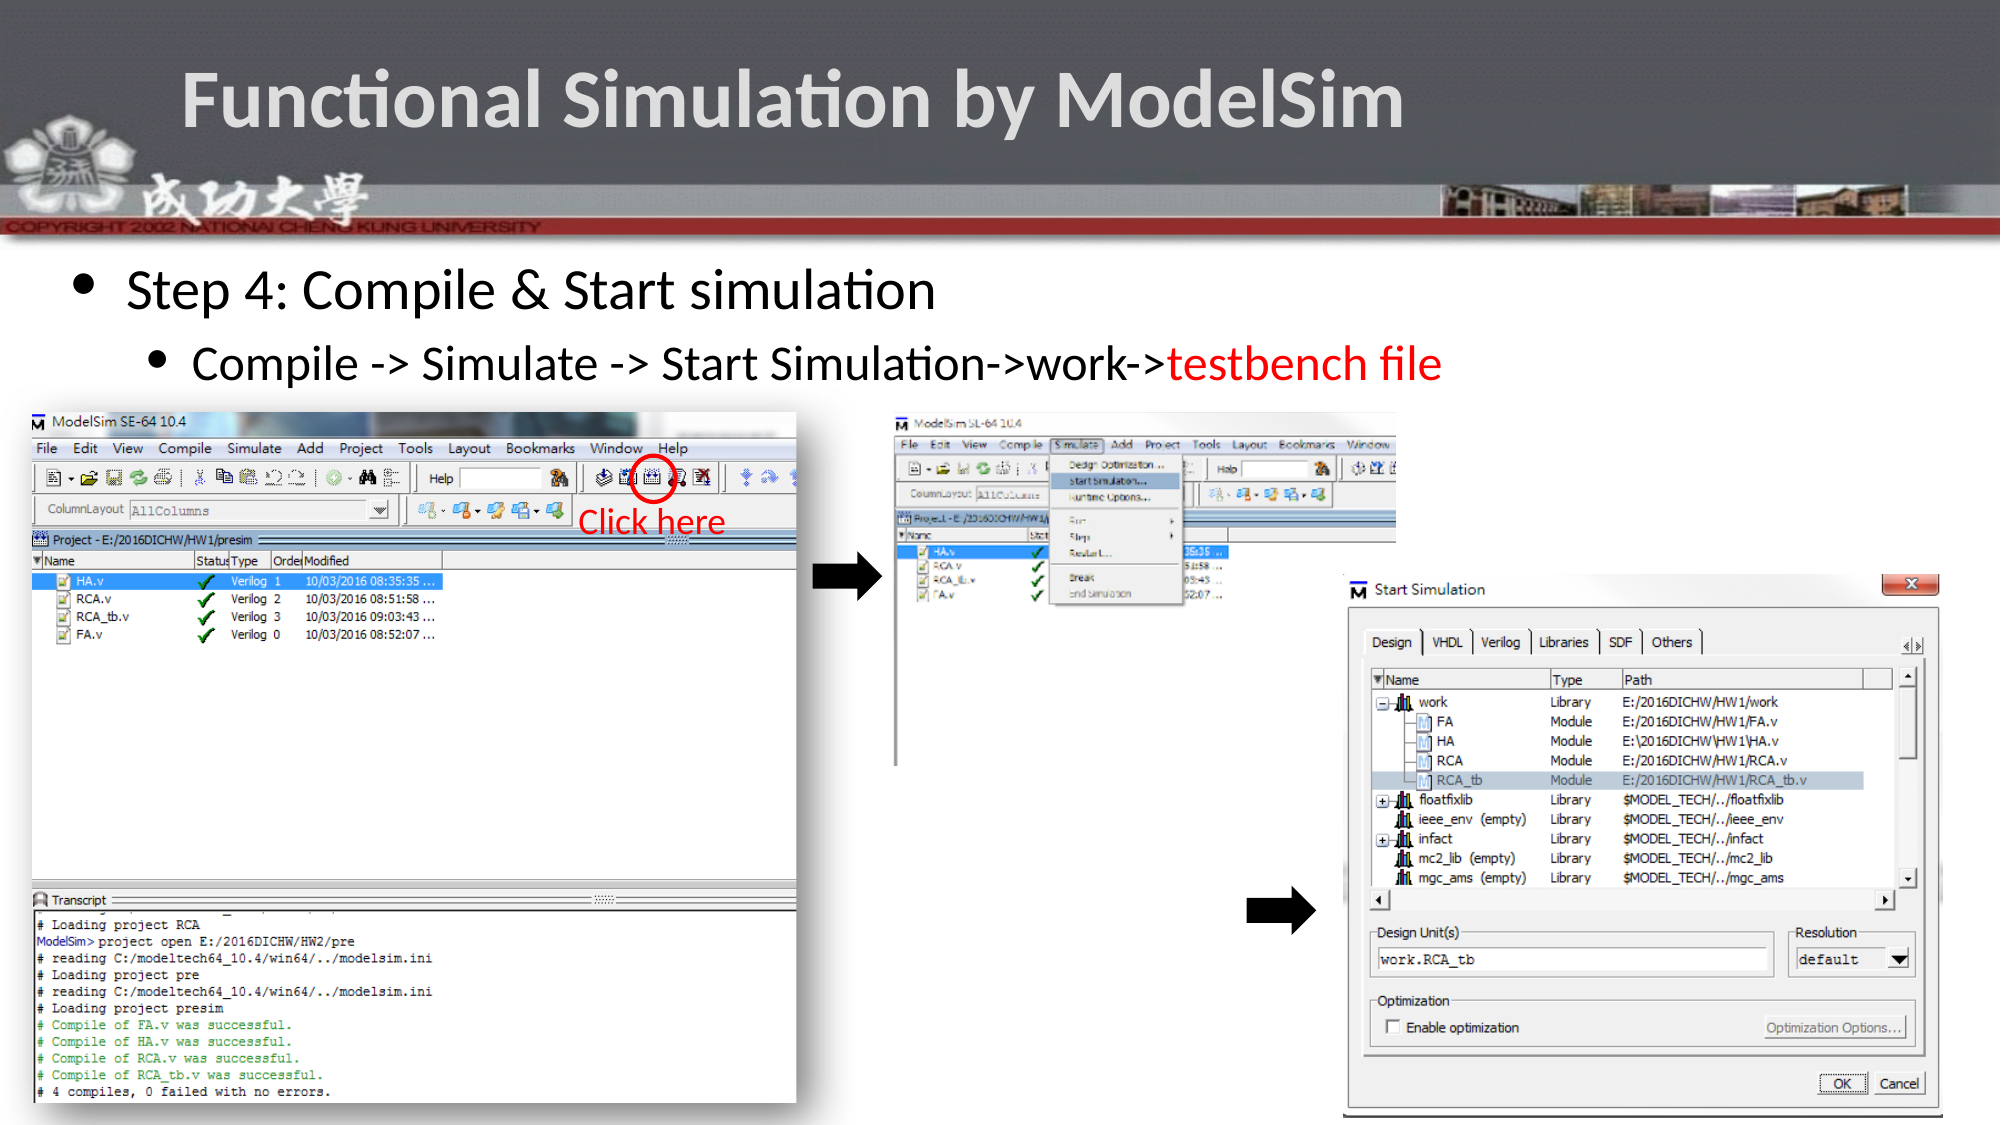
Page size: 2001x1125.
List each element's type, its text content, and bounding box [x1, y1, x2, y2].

picture [0, 0, 2000, 250]
title Functional Simulation by ModelSim [166, 0, 1967, 188]
text_box [812, 551, 883, 601]
picture [31, 412, 797, 1104]
text_box [1246, 885, 1317, 936]
list Step 4: Compile & Start simulation Compile -> Simulate -> Start Simulation->work->testbench file [54, 243, 1961, 1083]
picture [893, 412, 1944, 1118]
